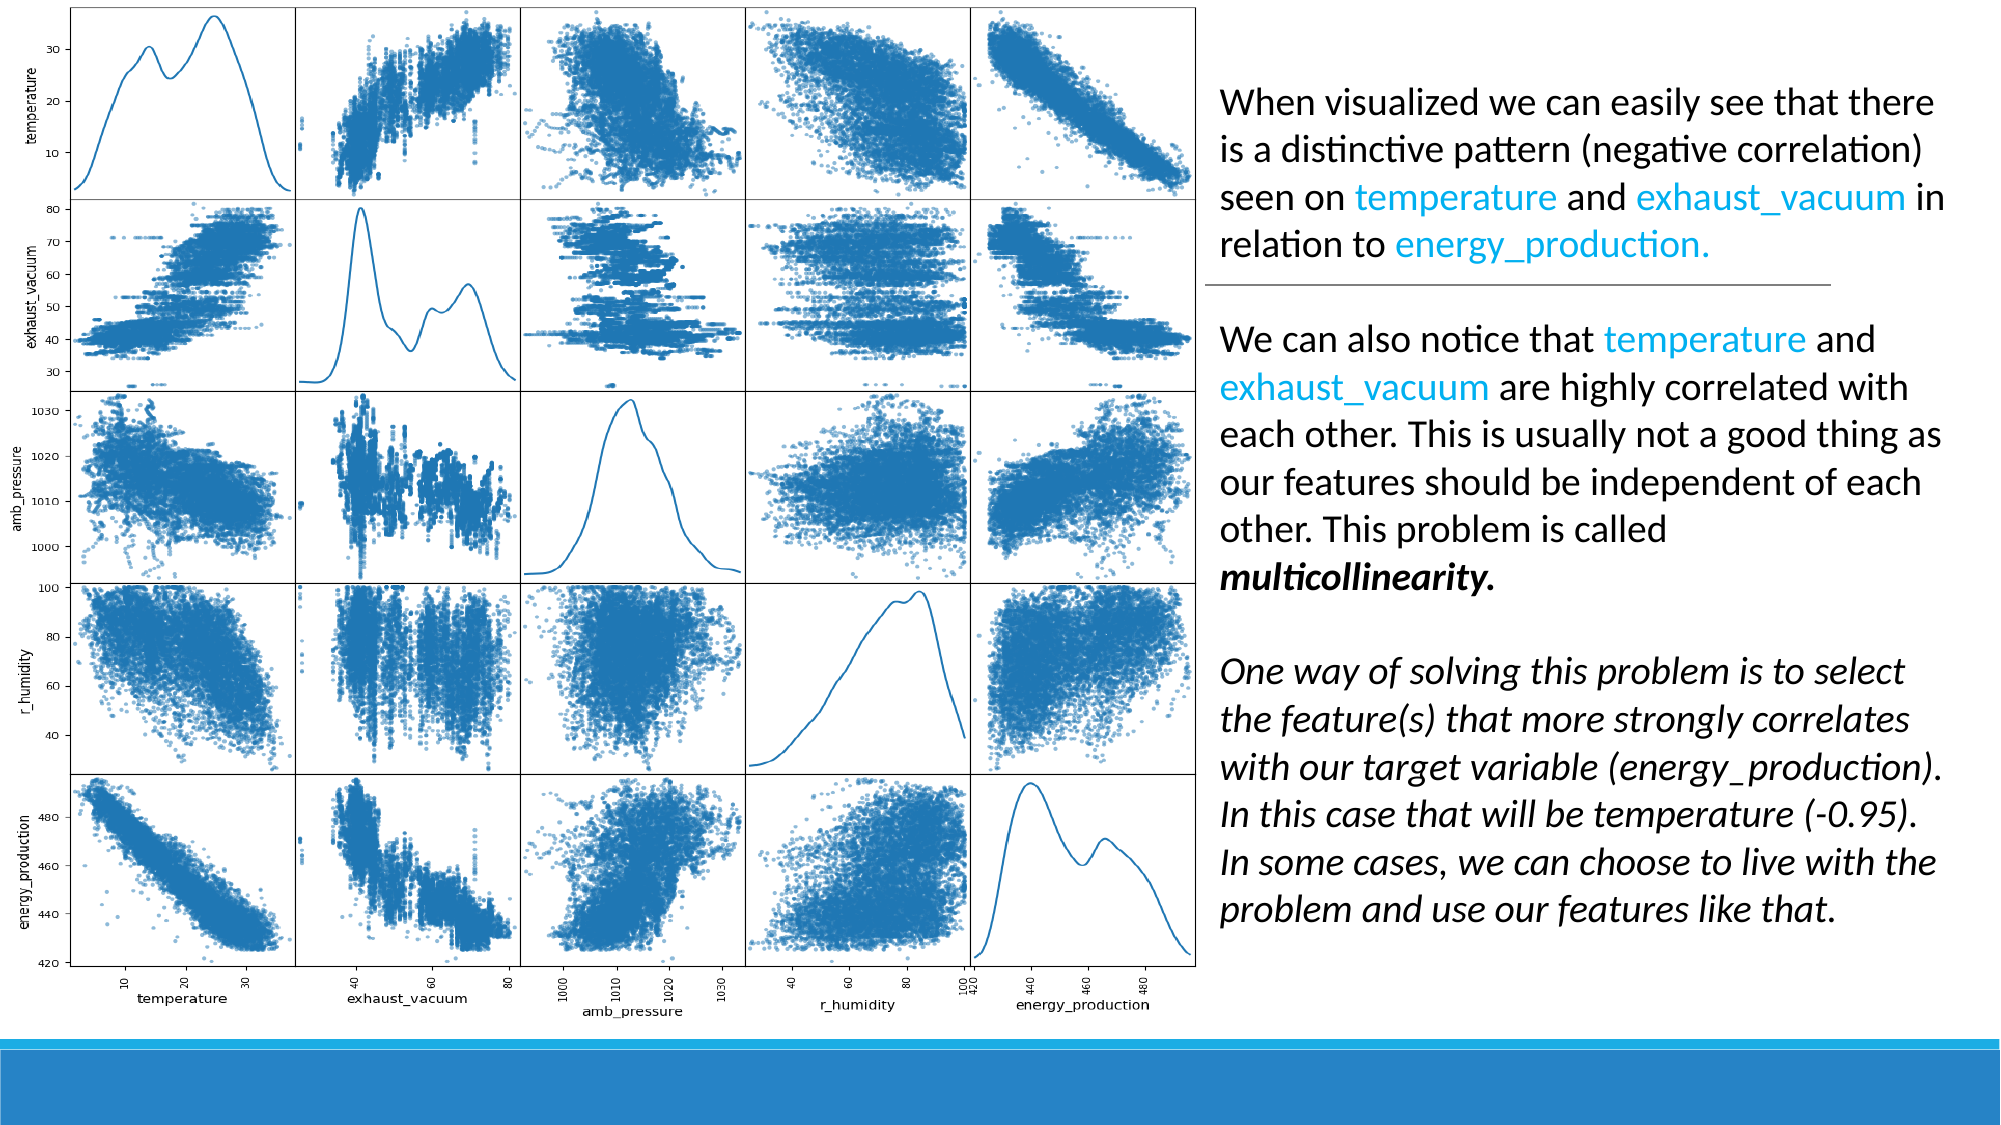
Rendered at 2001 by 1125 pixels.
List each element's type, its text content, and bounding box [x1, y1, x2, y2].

title When visualized we can easily see that there is a distinctive pattern (negative correlation) seen on temperature and exhaust_vacuum in relation to energy_production. We can also notice that temperature and exhaust_vacuum are highly correlated with each other. This is usually not a good thing as our features should be independent of each other. This problem is called multicollinearity. One way of solving this problem is to select the feature(s) that more strongly correlates with our target variable (energy_production). In this case that will be temperature (-0.95). In some cases, we can choose to live with the problem and use our features like that. [1210, 20, 1964, 1006]
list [0, 0, 1205, 1027]
